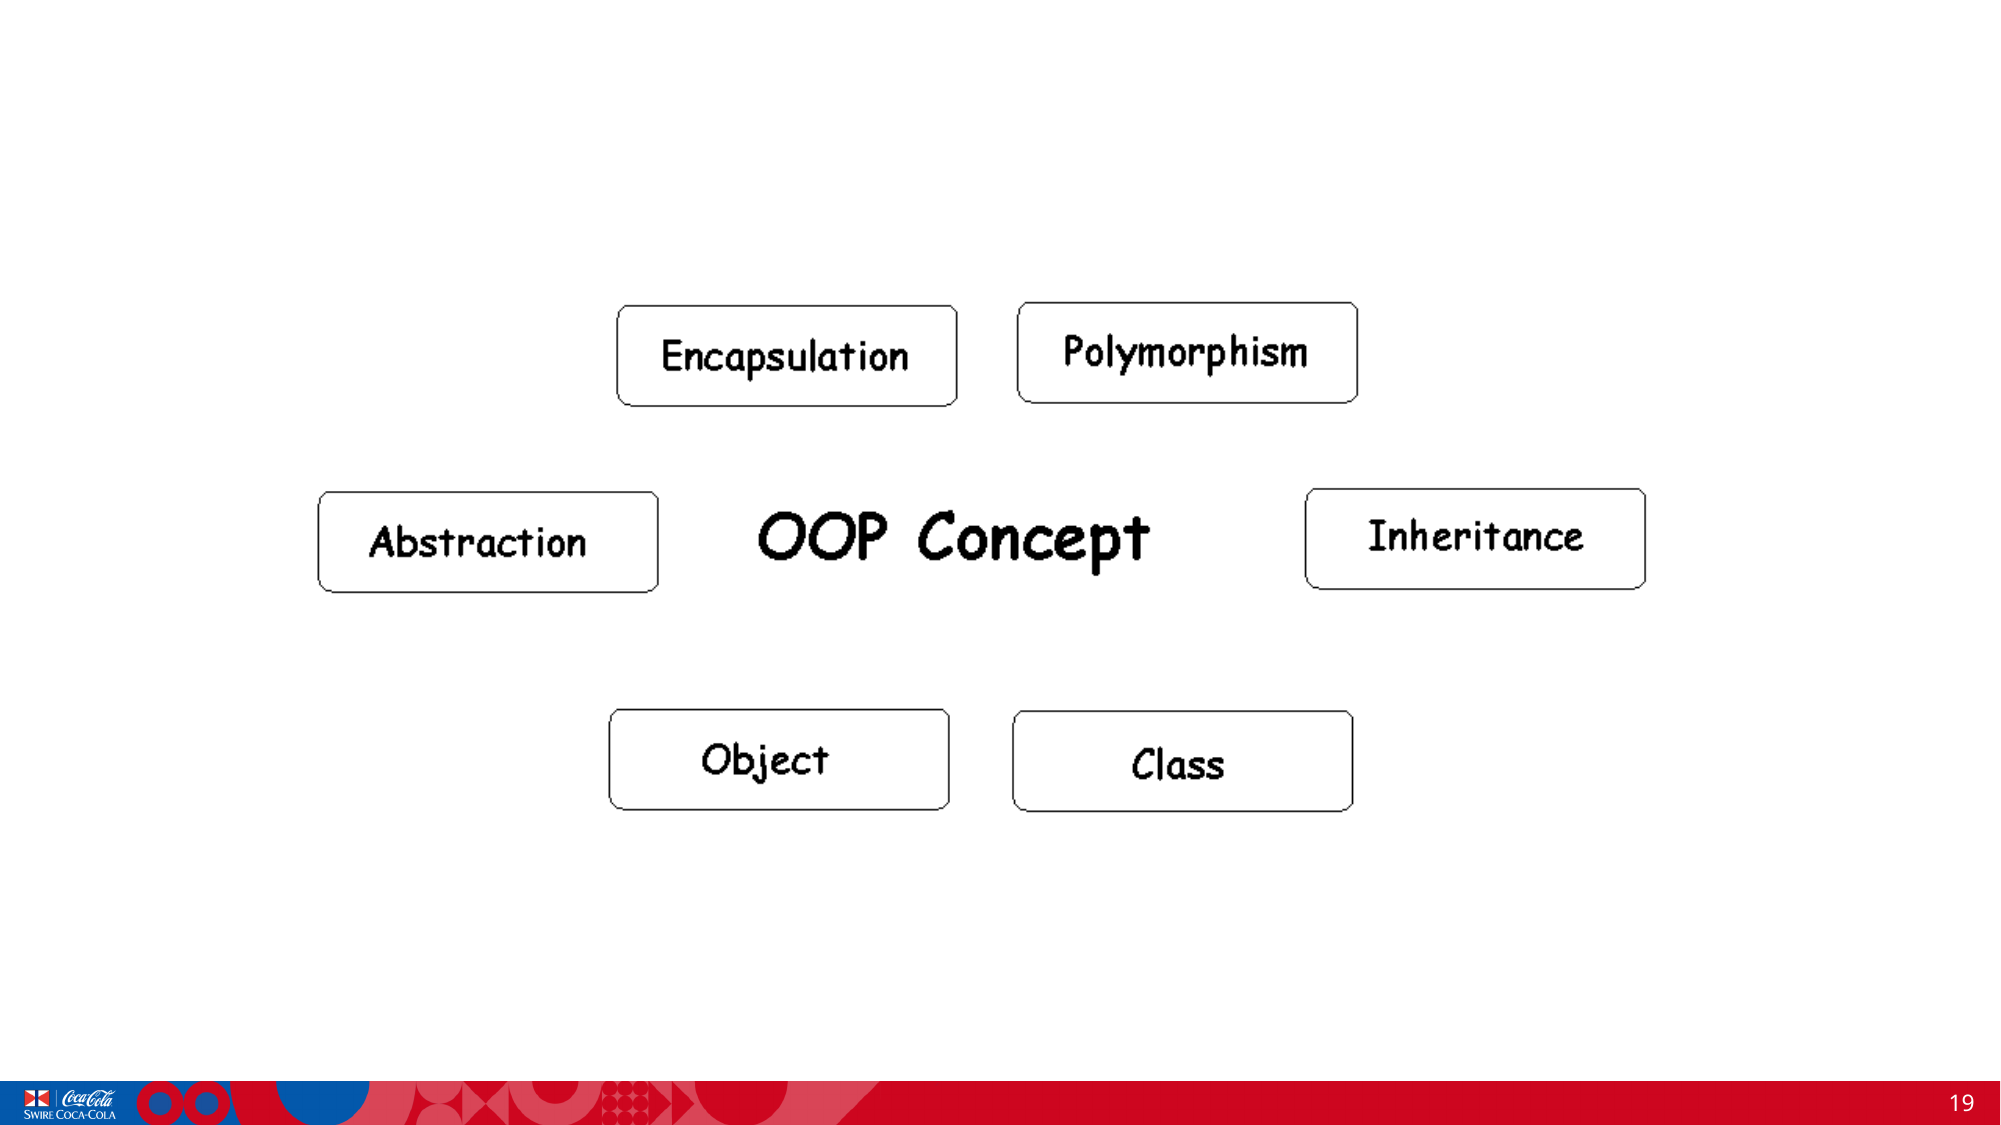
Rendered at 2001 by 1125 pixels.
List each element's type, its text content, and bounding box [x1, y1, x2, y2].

slide_number 19 [1833, 1083, 1991, 1125]
picture [0, 0, 2001, 1125]
